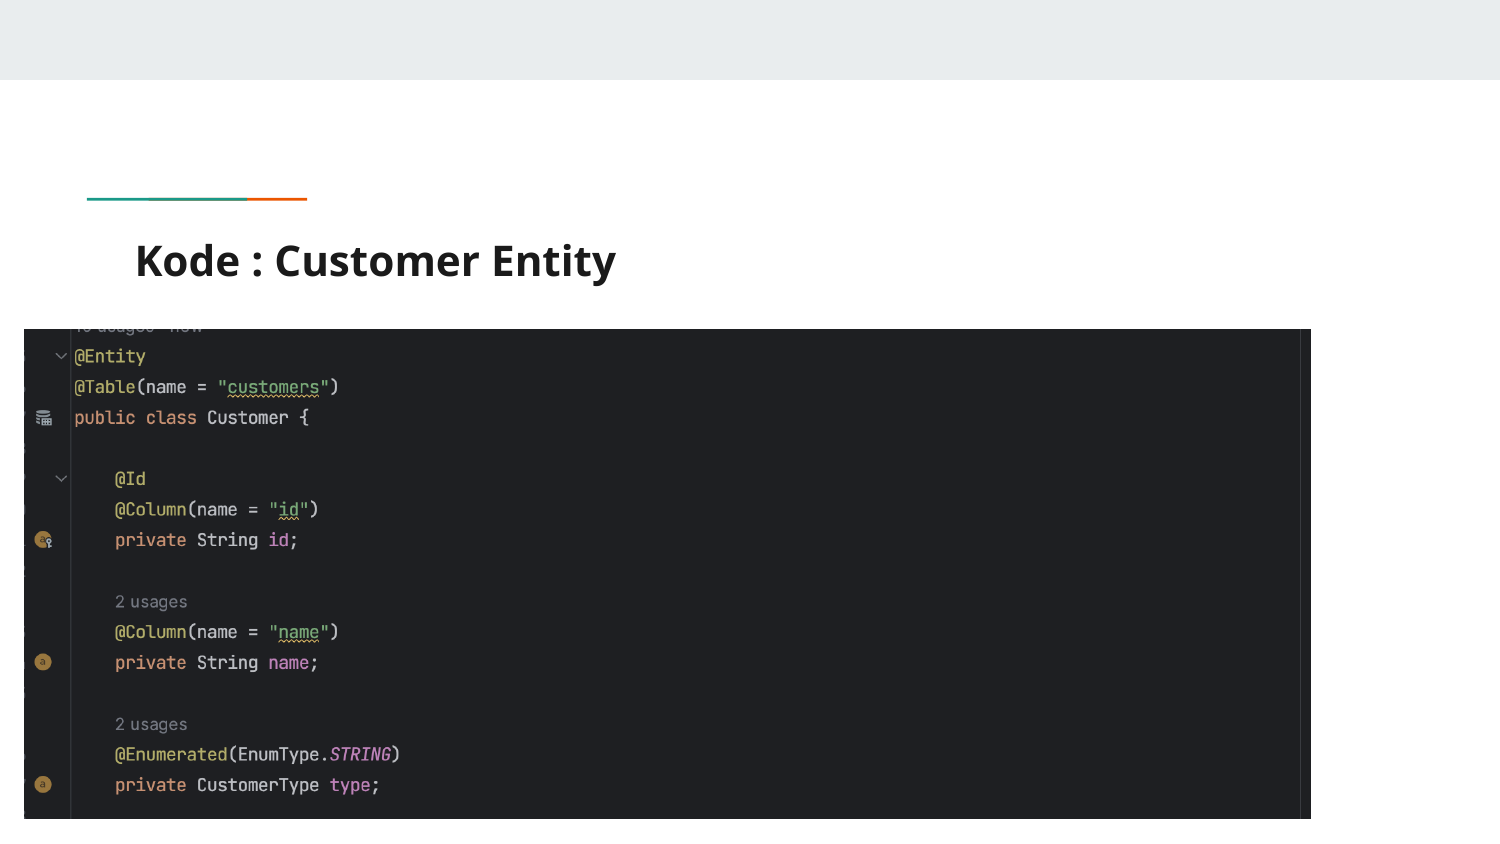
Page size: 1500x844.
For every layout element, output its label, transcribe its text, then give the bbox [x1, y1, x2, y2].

picture [24, 328, 1311, 819]
title Kode : Customer Entity [119, 216, 1381, 305]
